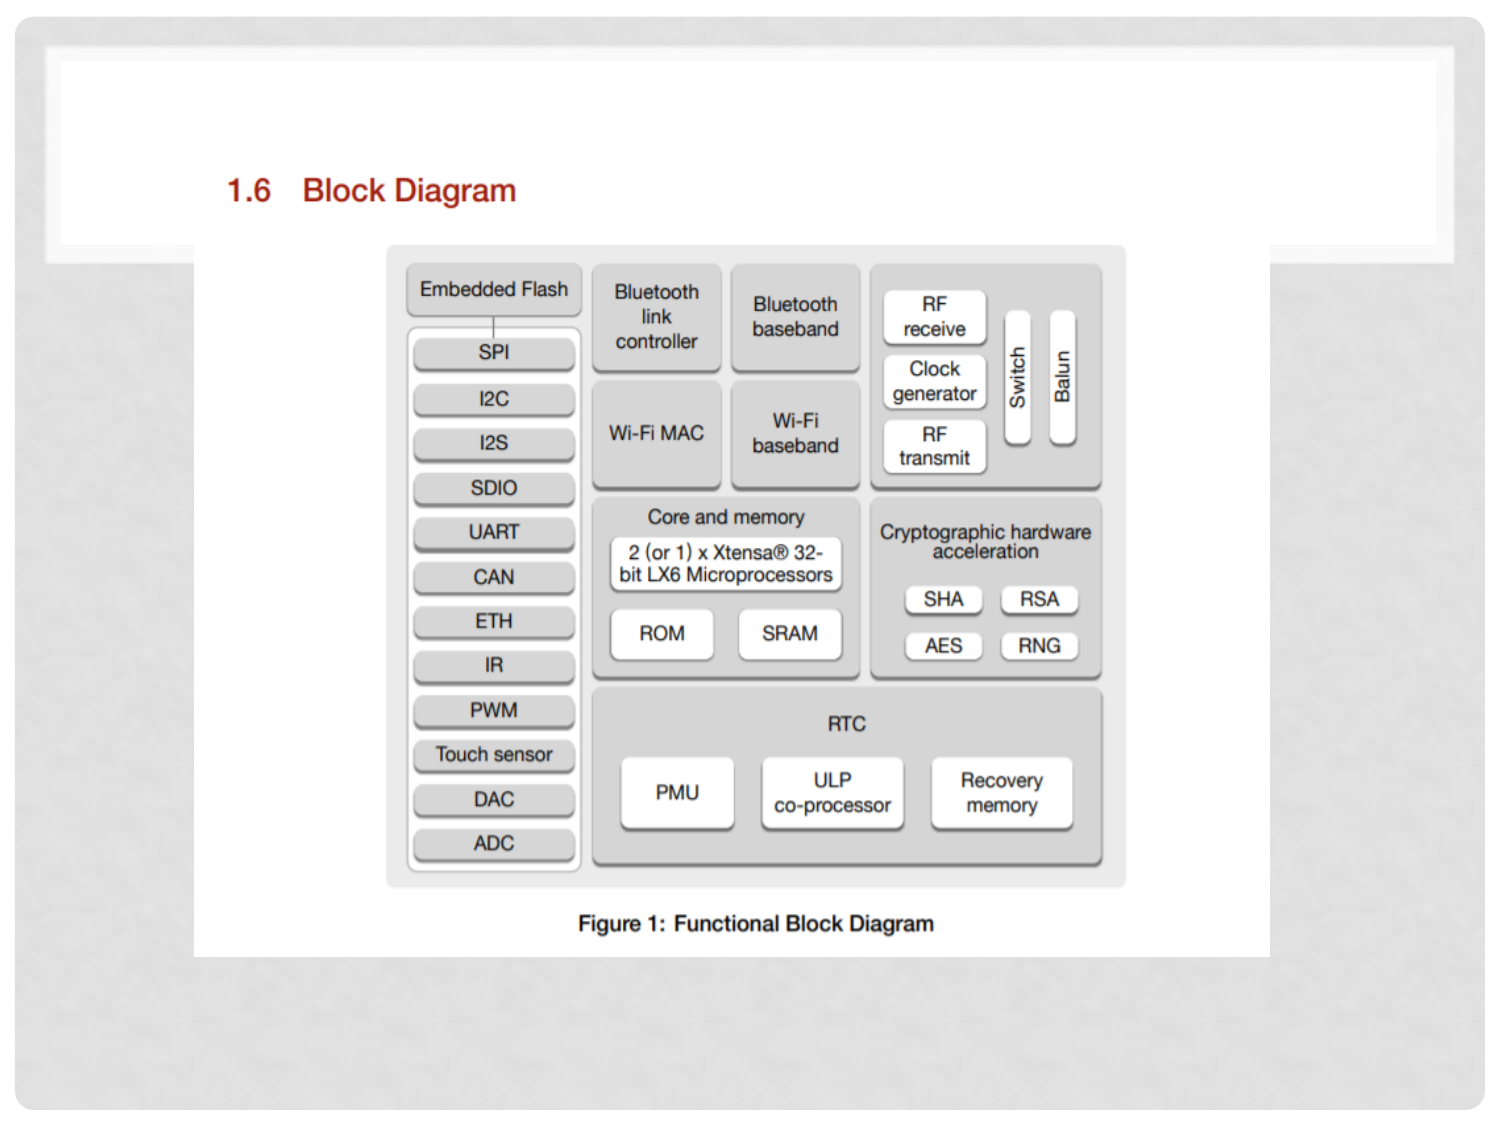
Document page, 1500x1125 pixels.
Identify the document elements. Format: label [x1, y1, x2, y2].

list [194, 148, 1270, 957]
